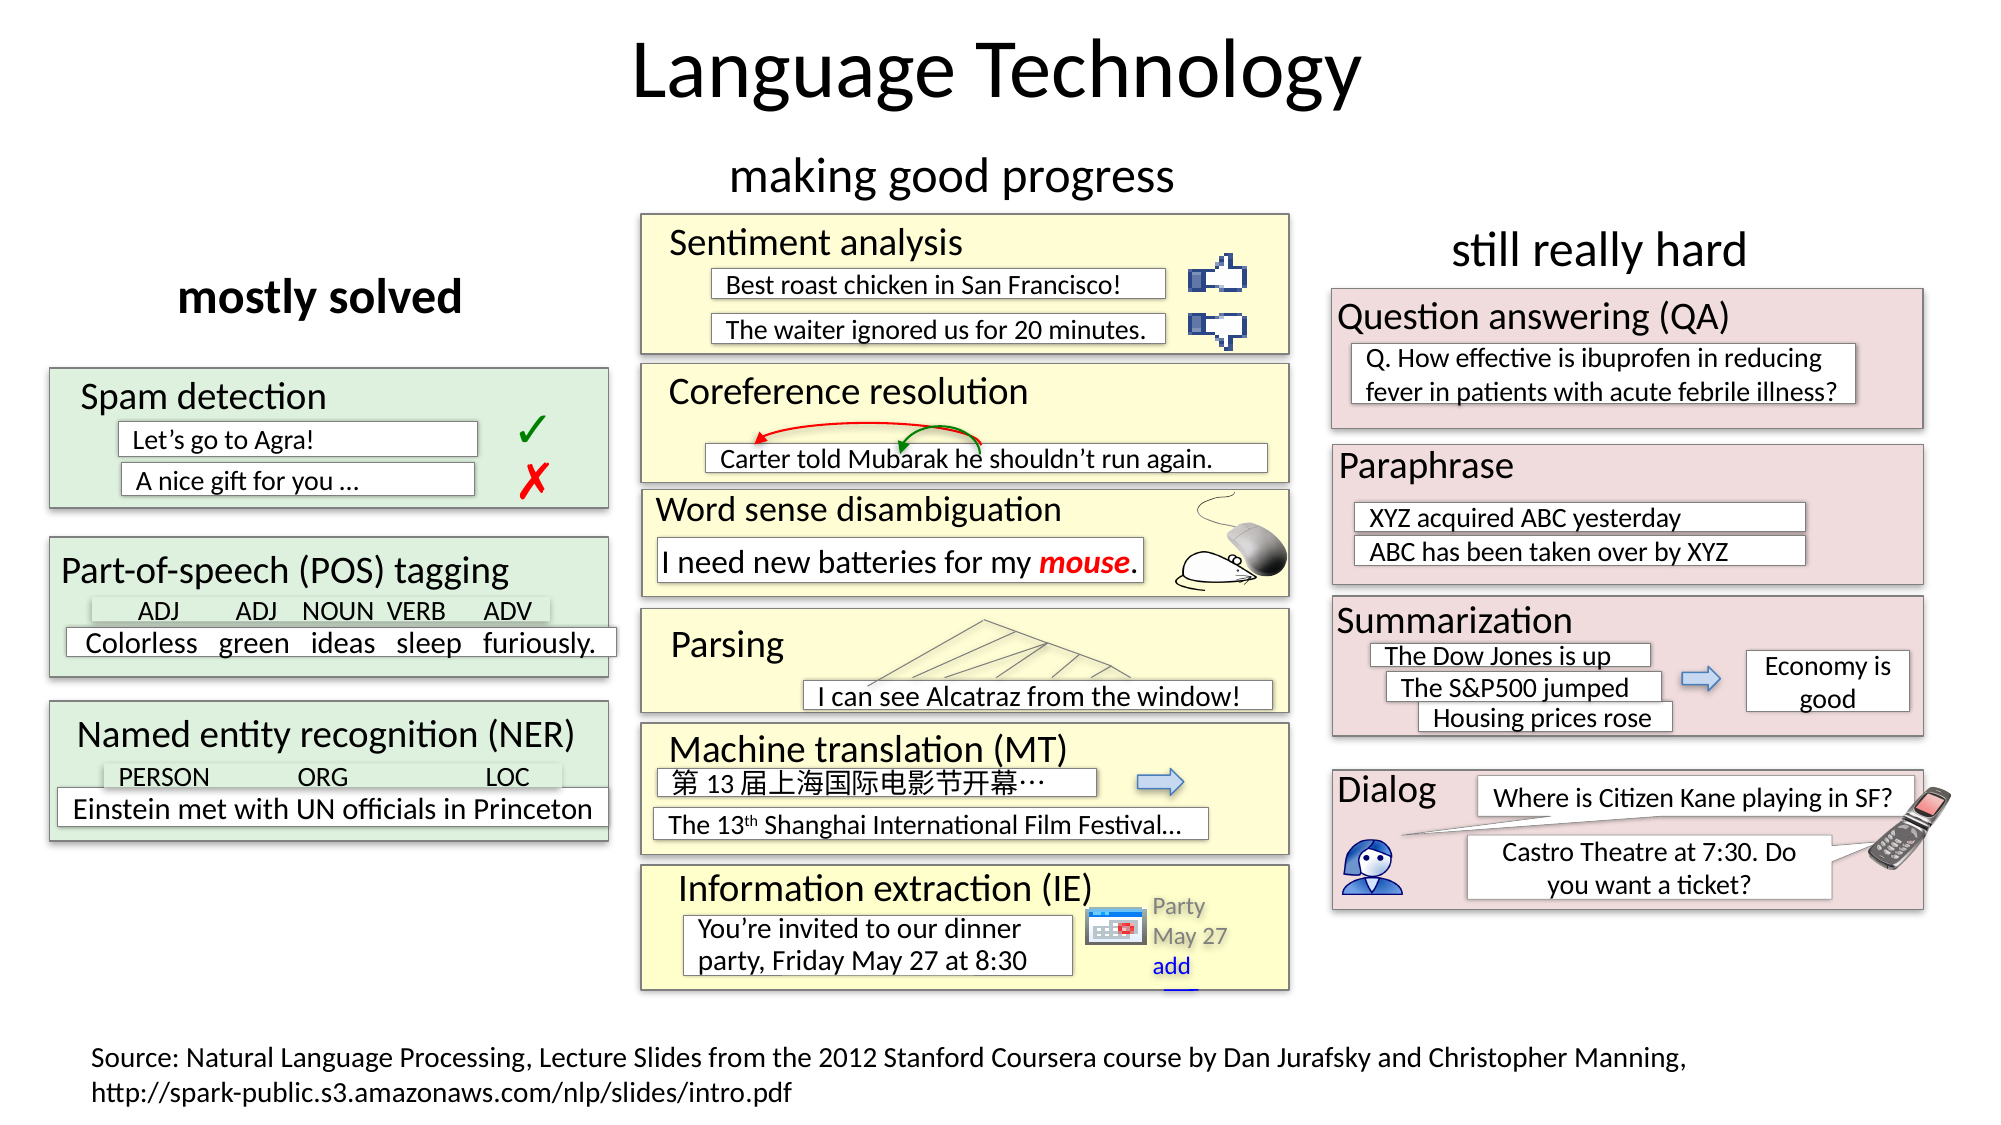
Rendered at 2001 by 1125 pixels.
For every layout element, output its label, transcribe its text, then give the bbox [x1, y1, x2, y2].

title Language Technology [180, 5, 1814, 123]
text_box Source: Natural Language Processing, Lecture Slides from the 2012 Stanford Coursera course by Dan Jurafsky and Christopher Manning, http://spark-public.s3.amazonaws.com/nlp/slides/intro.pdf [76, 1030, 1957, 1116]
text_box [49, 134, 1954, 991]
